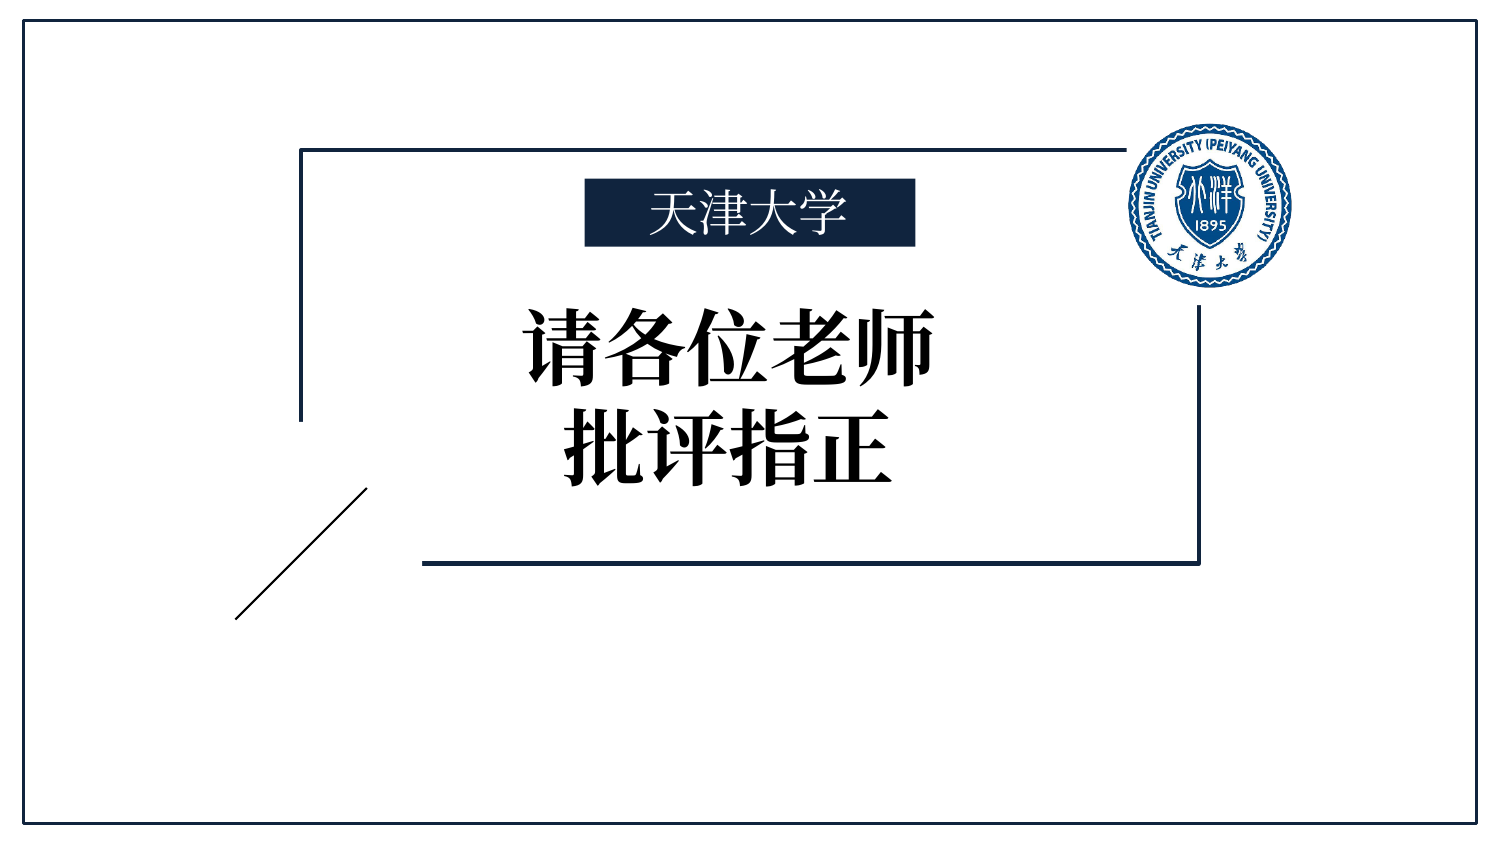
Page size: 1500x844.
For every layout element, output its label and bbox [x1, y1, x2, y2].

text_box [235, 104, 1307, 623]
picture [1126, 122, 1293, 288]
text_box [21, 18, 1479, 826]
